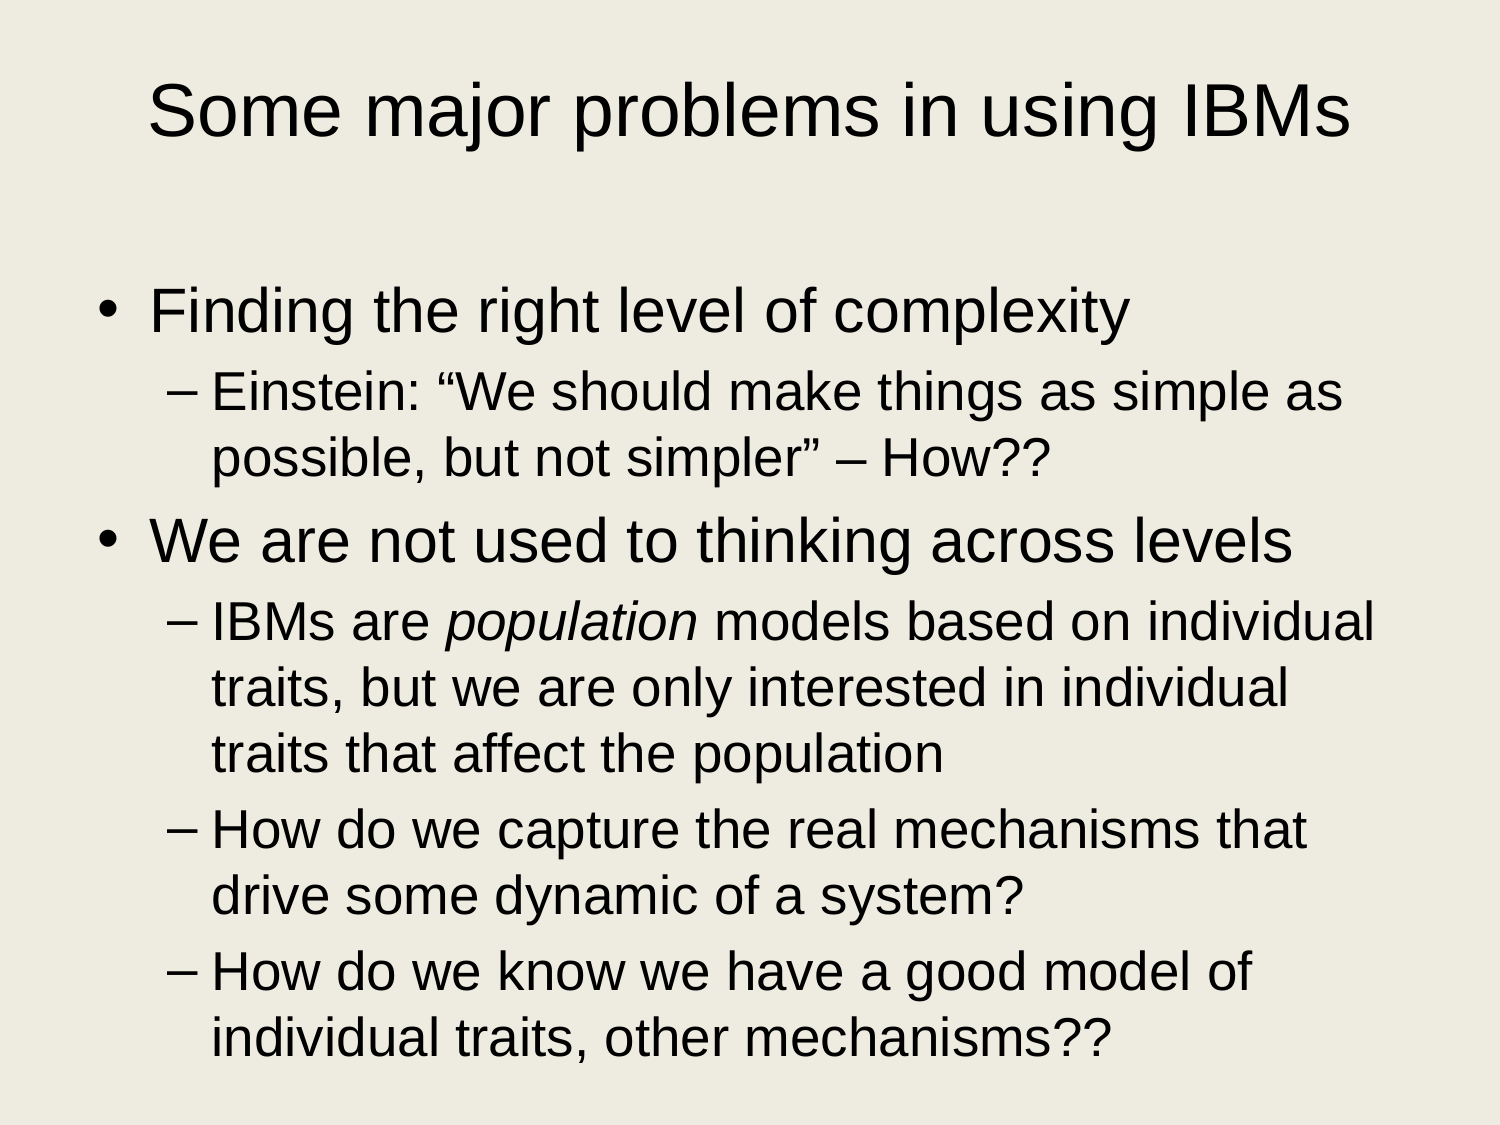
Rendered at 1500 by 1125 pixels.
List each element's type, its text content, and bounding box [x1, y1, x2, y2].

title Some major problems in using IBMs [82, 12, 1418, 200]
list Finding the right level of complexity Einstein: “We should make things as simple as possible, but not simpler” – How?? We are not used to thinking across levels IBMs are population models based on individual traits, but we are only interested in individual traits that affect the population How do we capture the real mechanisms that drive some dynamic of a system? How do we know we have a good model of individual traits, other mechanisms?? [82, 262, 1425, 1075]
